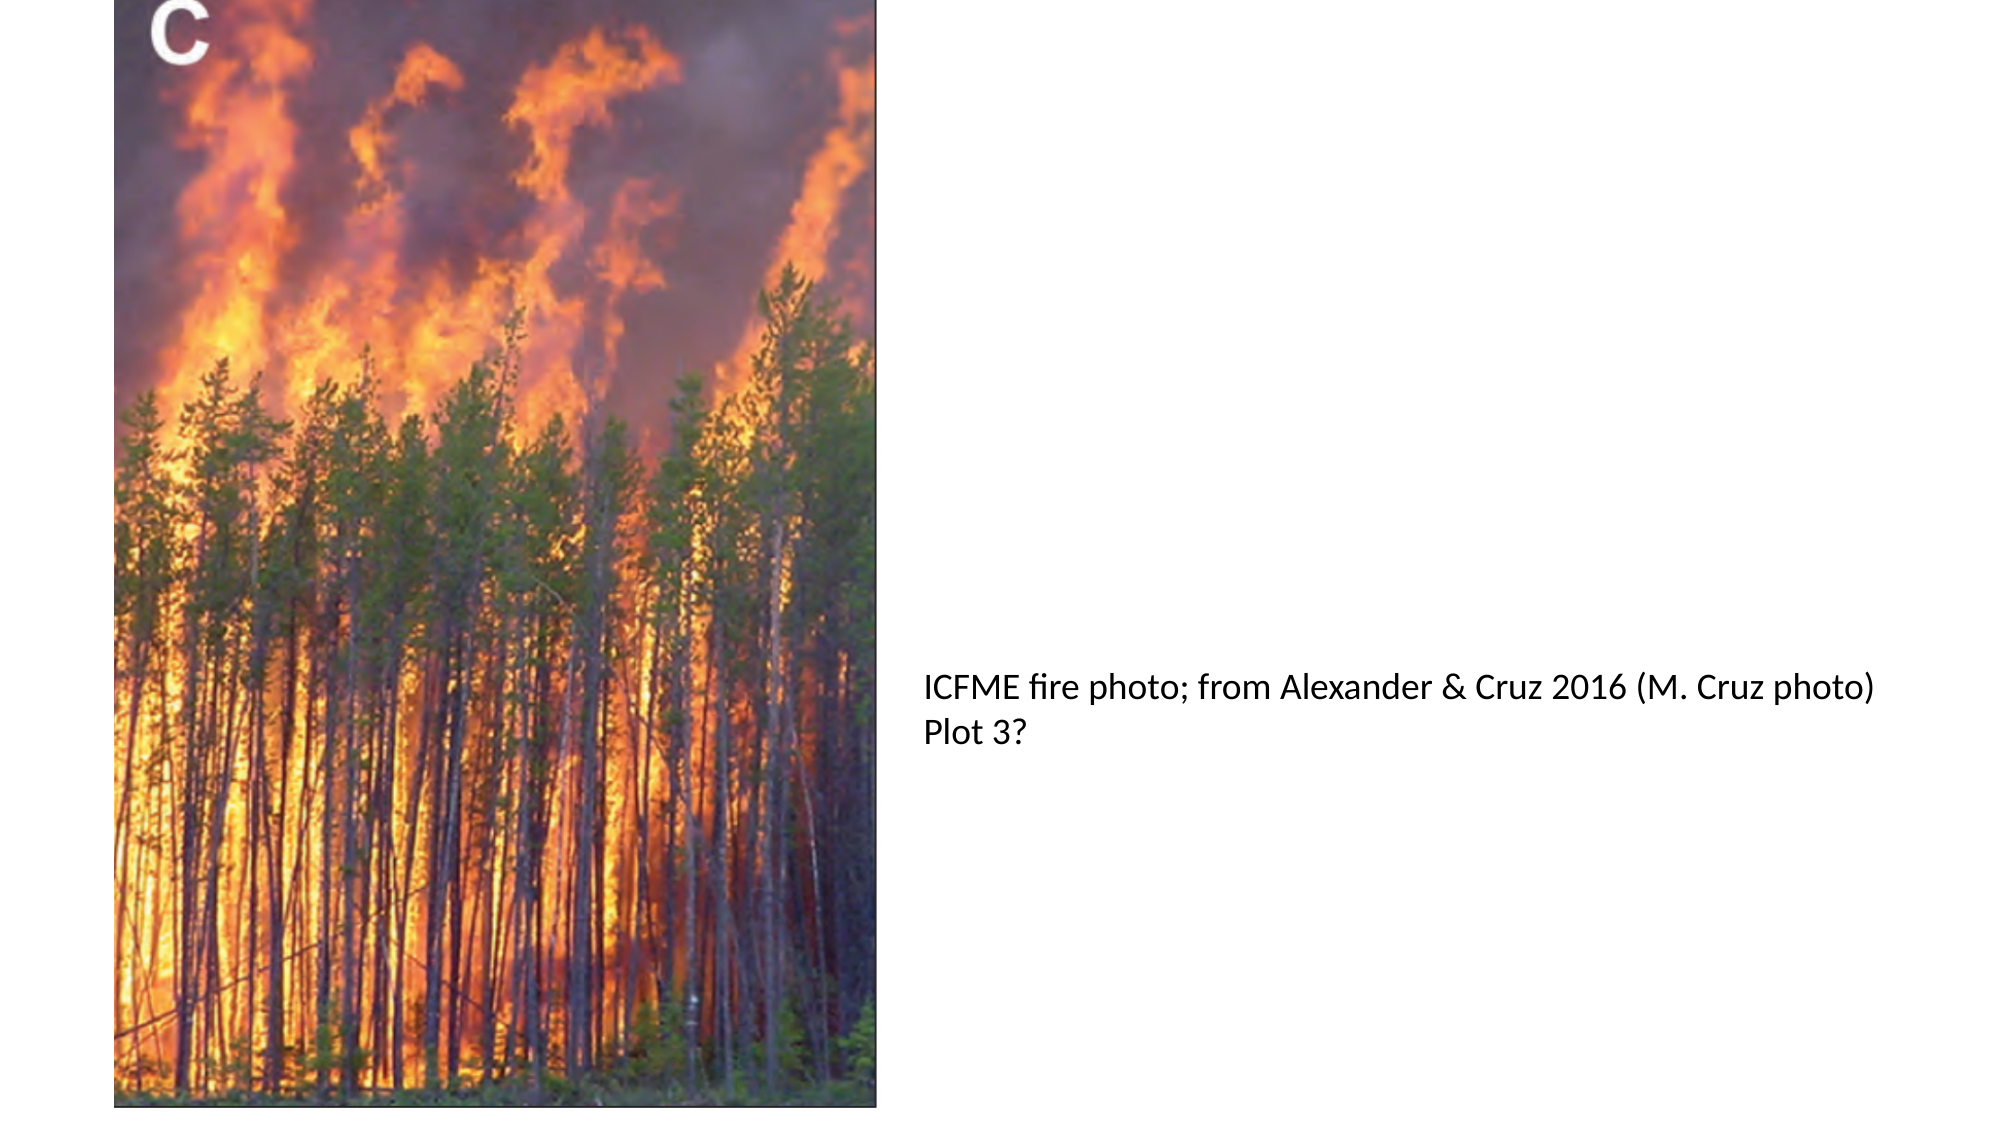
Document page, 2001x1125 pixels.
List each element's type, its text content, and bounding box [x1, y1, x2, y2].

text_box ICFME fire photo; from Alexander & Cruz 2016 (M. Cruz photo) Plot 3? [908, 654, 1892, 759]
picture [114, 0, 878, 1109]
